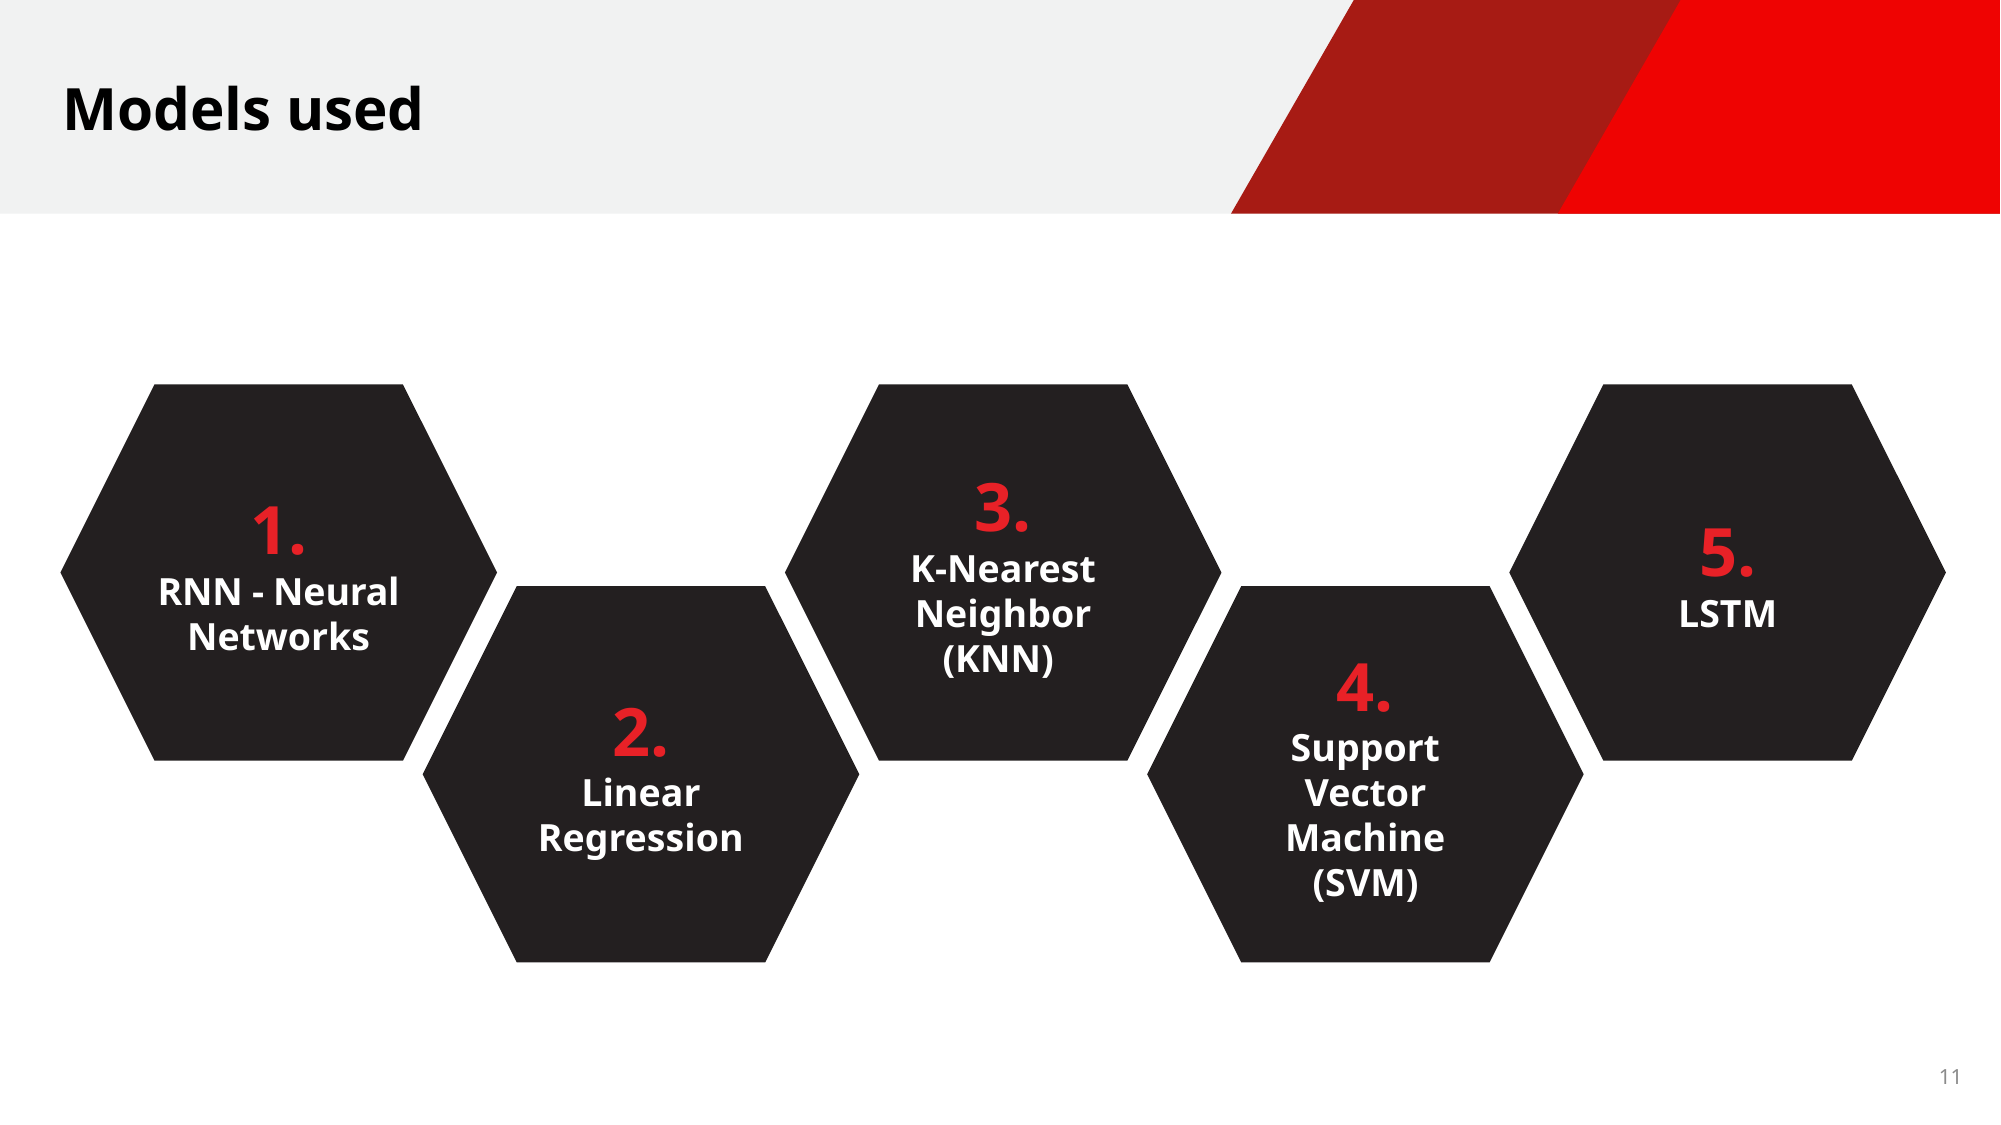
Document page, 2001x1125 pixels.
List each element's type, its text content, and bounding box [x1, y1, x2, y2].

text_box 5. LSTM [1509, 384, 1946, 761]
text_box [0, 0, 1353, 214]
text_box 4. Support Vector Machine (SVM) [1147, 586, 1584, 963]
slide_number 11 [1512, 1062, 1963, 1093]
text_box [1557, 0, 2000, 214]
text_box [1230, 0, 1680, 214]
text_box 3. K-Nearest Neighbor (KNN) [784, 384, 1222, 761]
text_box 2. Linear Regression [422, 586, 860, 963]
title Models used [62, 12, 1208, 201]
text_box 1. RNN - Neural Networks [60, 384, 498, 761]
